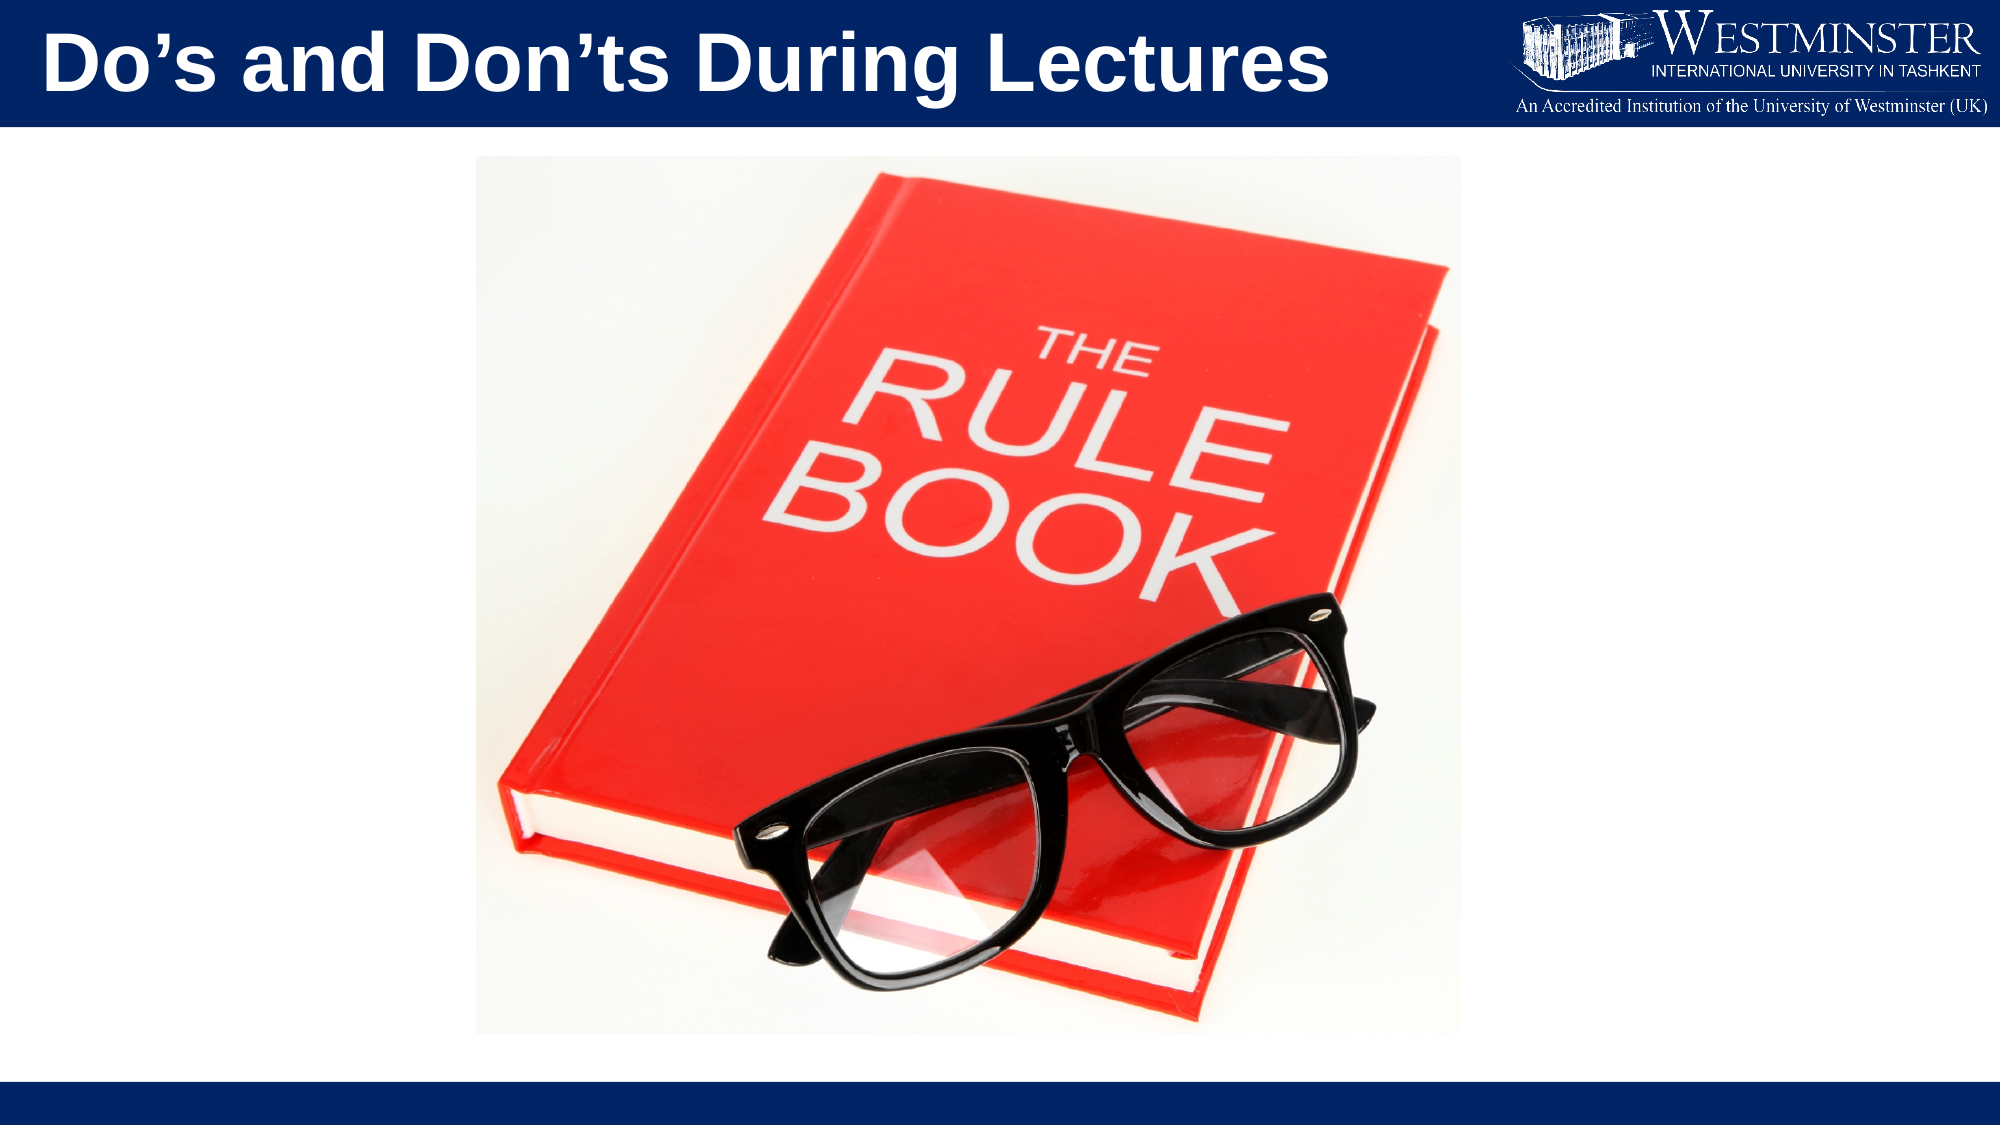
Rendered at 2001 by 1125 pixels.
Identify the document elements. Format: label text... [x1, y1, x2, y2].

picture [475, 156, 1461, 1034]
picture [1506, 10, 1987, 116]
list Do’s and Don’ts During Lectures [26, 21, 1492, 108]
